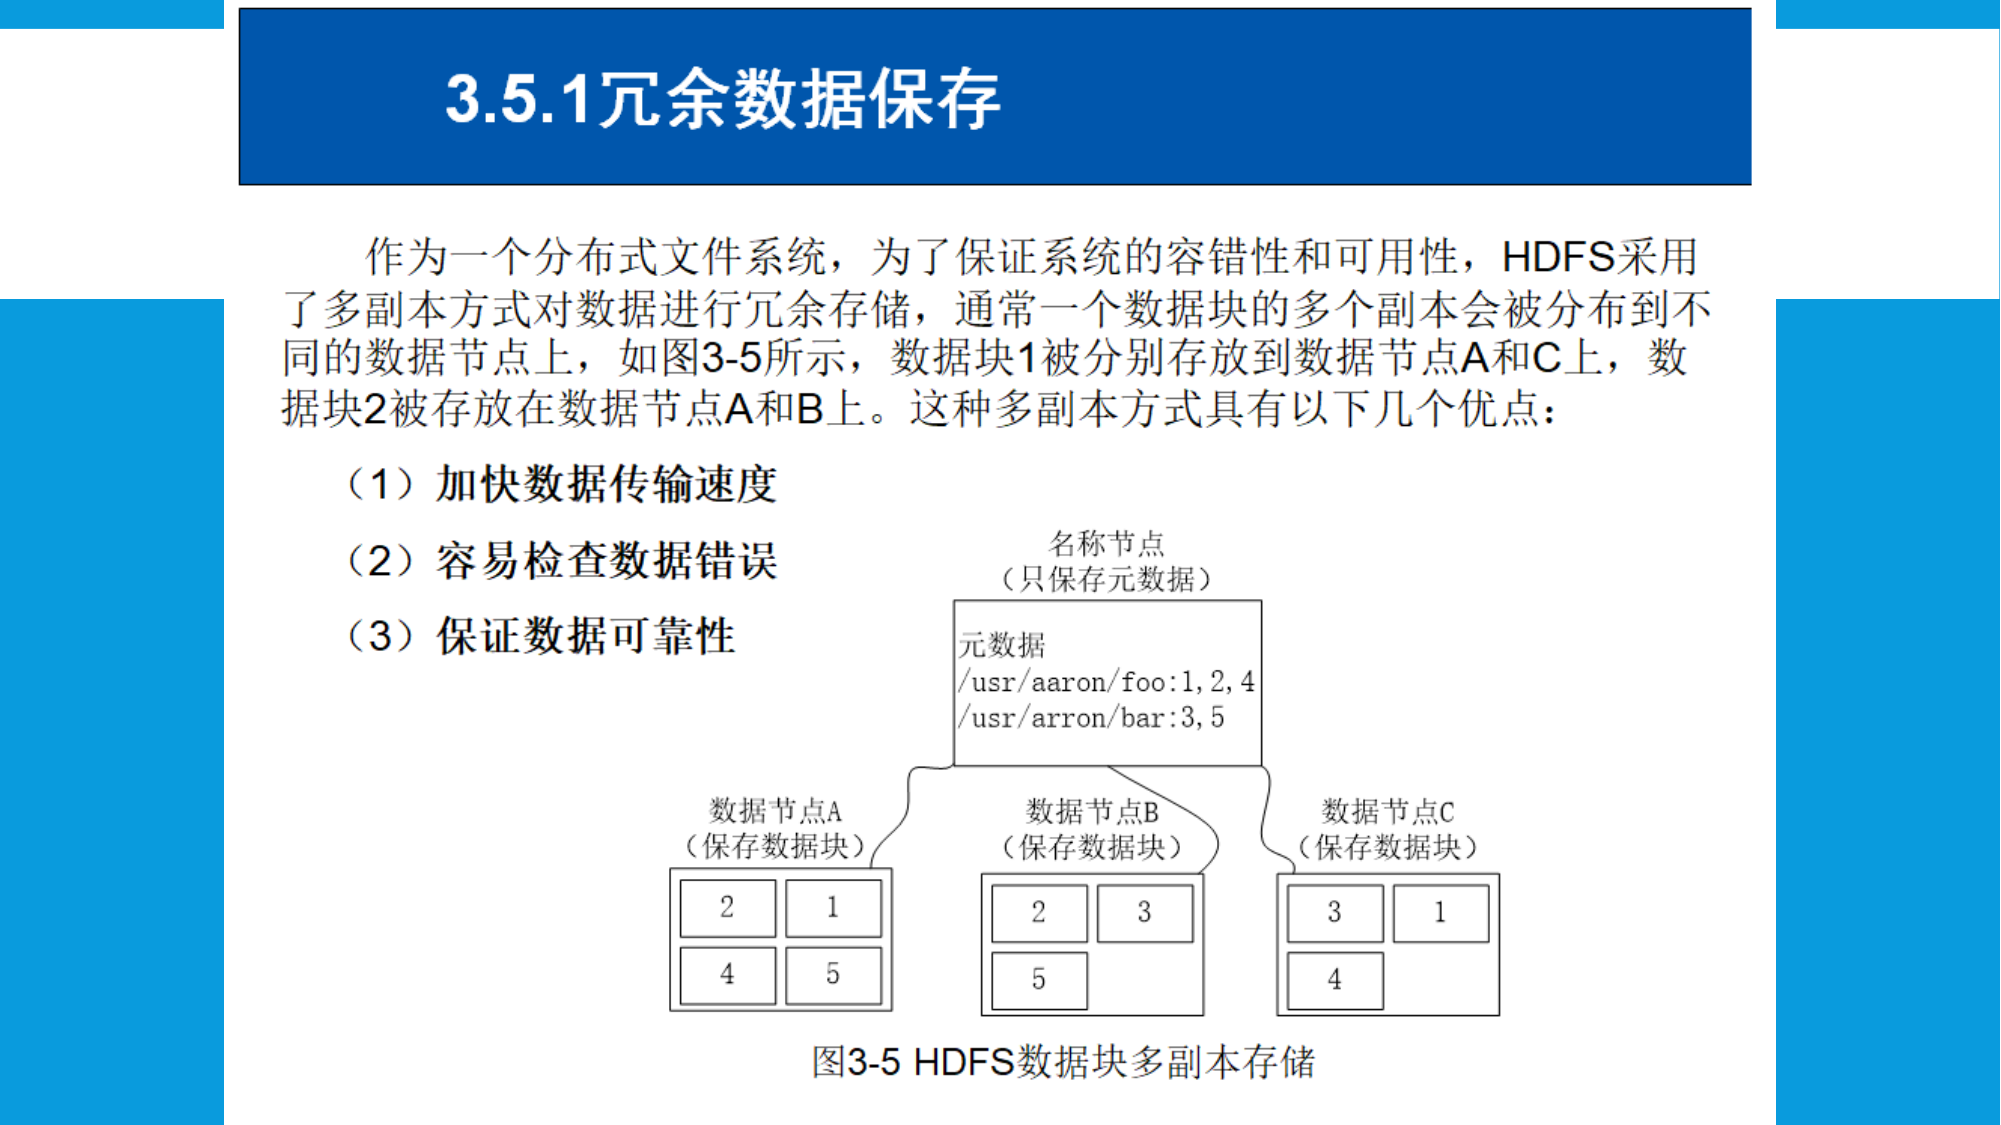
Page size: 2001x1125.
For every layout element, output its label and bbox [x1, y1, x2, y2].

picture [224, 0, 1776, 1125]
